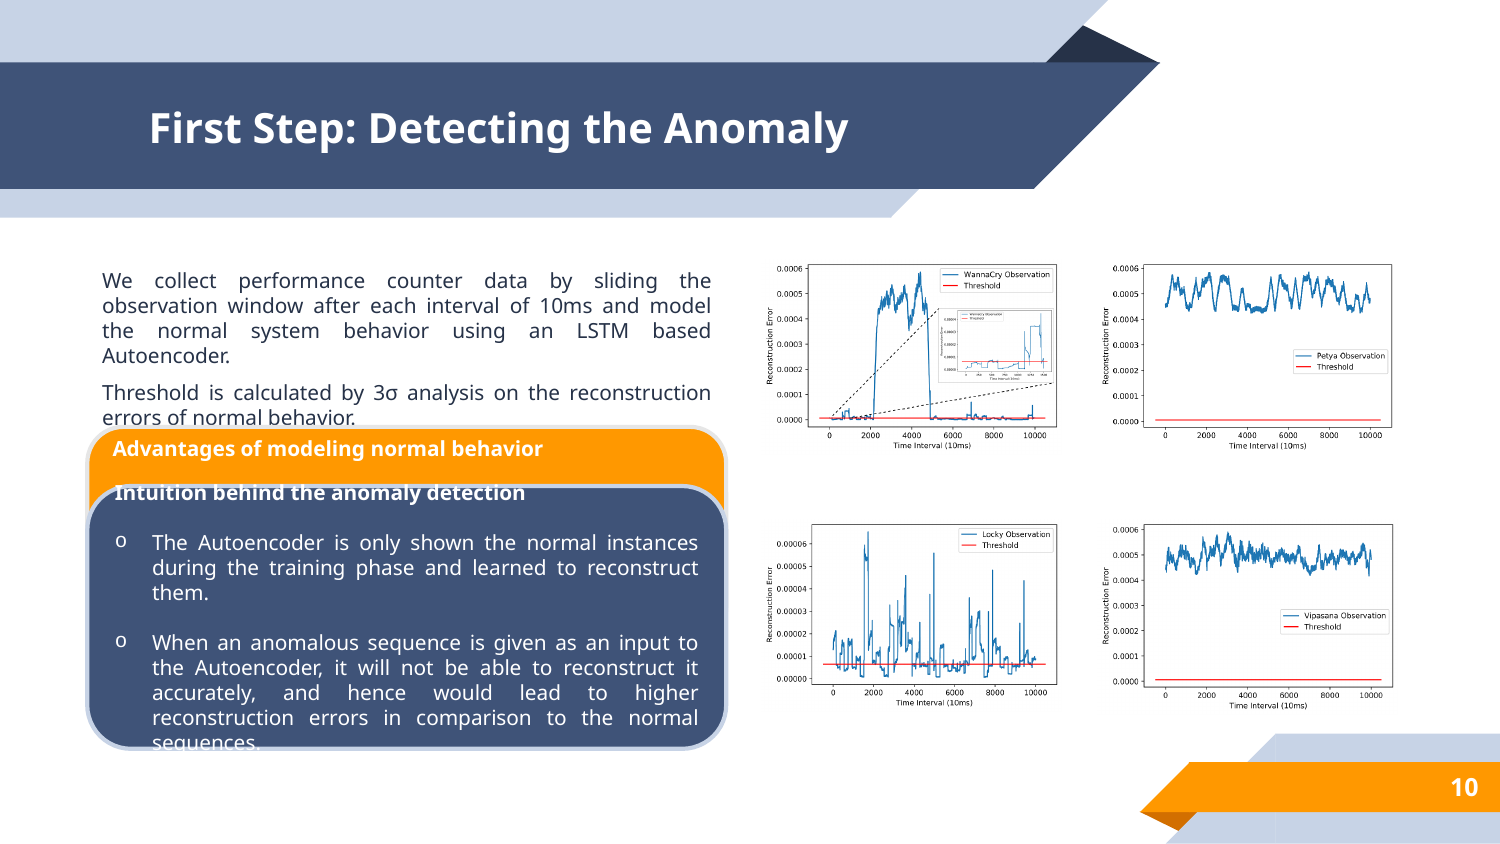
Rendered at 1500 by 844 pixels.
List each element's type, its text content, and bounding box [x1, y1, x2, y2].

title First Step: Detecting the Anomaly [133, 64, 997, 190]
picture [1096, 259, 1398, 455]
text_box We collect performance counter data by sliding the observation window after each interval of 10ms and model the normal system behavior using an LSTM based Autoencoder. Threshold is calculated by 3σ analysis on the reconstruction errors of normal behavior. [87, 259, 727, 438]
text_box Intuition behind the anomaly detection The Autoencoder is only shown the normal instances during the training phase and learned to reconstruct them. When an anomalous sequence is given as an input to the Autoencoder, it will not be able to reconstruct it accurately, and hence would lead to higher reconstruction errors in comparison to the normal sequences. [85, 483, 729, 751]
picture [1096, 519, 1398, 715]
text_box Advantages of modeling normal behavior We do not model the behavior of ransomware as there can be new ransomware at any point of time. We do not need to label the dataset as any behavior higher than the normal behavior by a threshold can be treated as anomaly. [85, 424, 729, 525]
picture [761, 259, 1062, 455]
picture [761, 519, 1062, 712]
slide_number 10 [1249, 760, 1494, 813]
